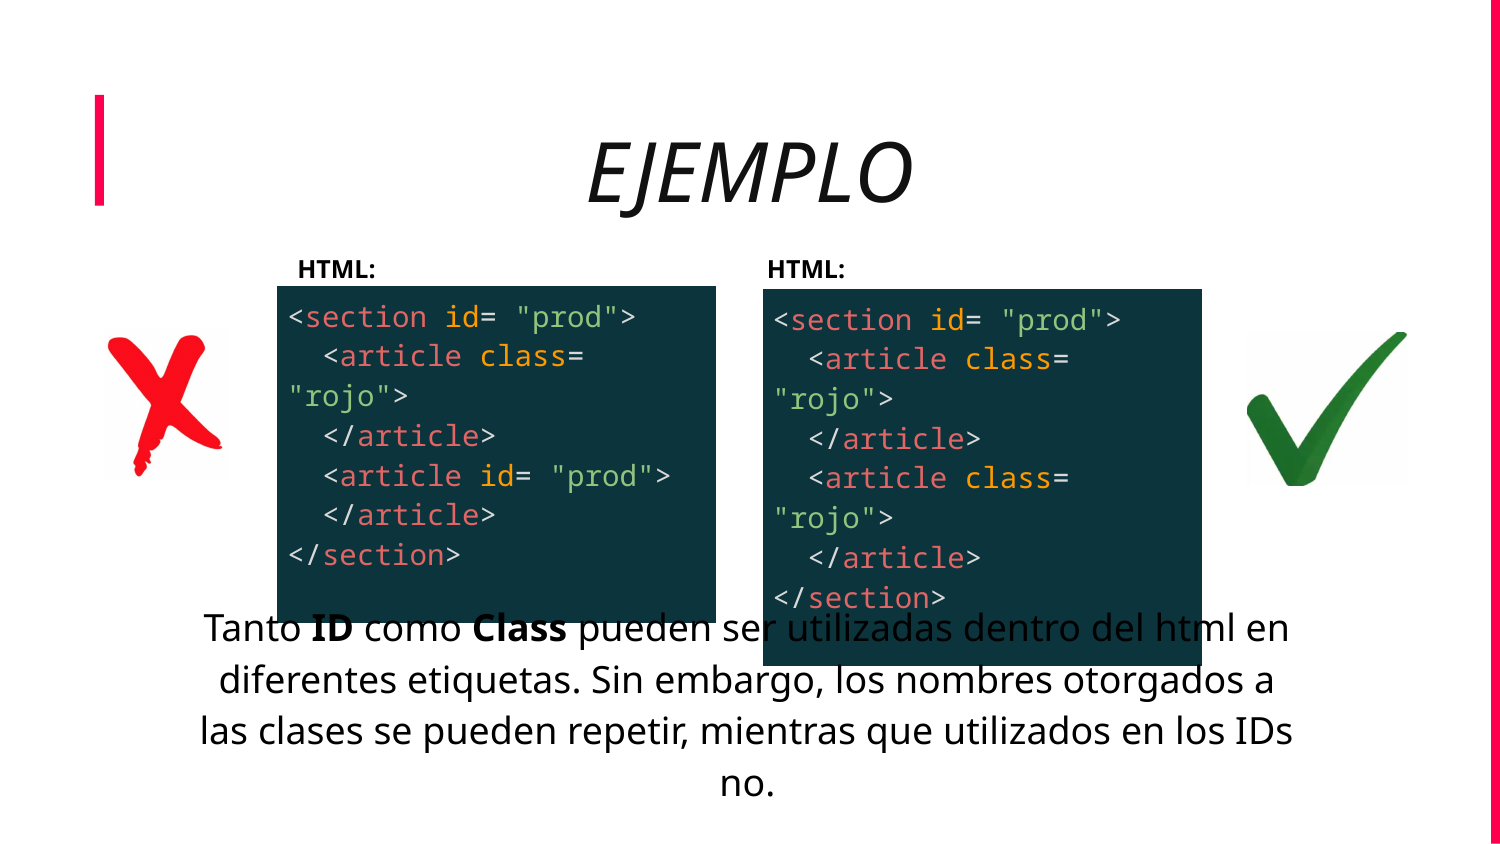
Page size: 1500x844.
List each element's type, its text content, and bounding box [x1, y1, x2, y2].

text_box Tanto ID como Class pueden ser utilizadas dentro del html en diferentes etiquetas. Sin embargo, los nombres otorgados a las clases se pueden repetir, mientras que utilizados en los IDs no. [176, 582, 1319, 824]
text_box HTML: [282, 234, 751, 289]
text_box HTML: [751, 234, 1244, 289]
table_header <section id= "prod"> <article class= "rojo"> </article> <article id= "prod"> </article> </section> [277, 286, 716, 582]
picture [104, 326, 229, 480]
table_header <section id= "prod"> <article class= "rojo"> </article> <article class= "rojo"> </article> </section> [763, 289, 1202, 582]
text_box EJEMPLO [238, 89, 1262, 204]
picture [1246, 332, 1408, 487]
